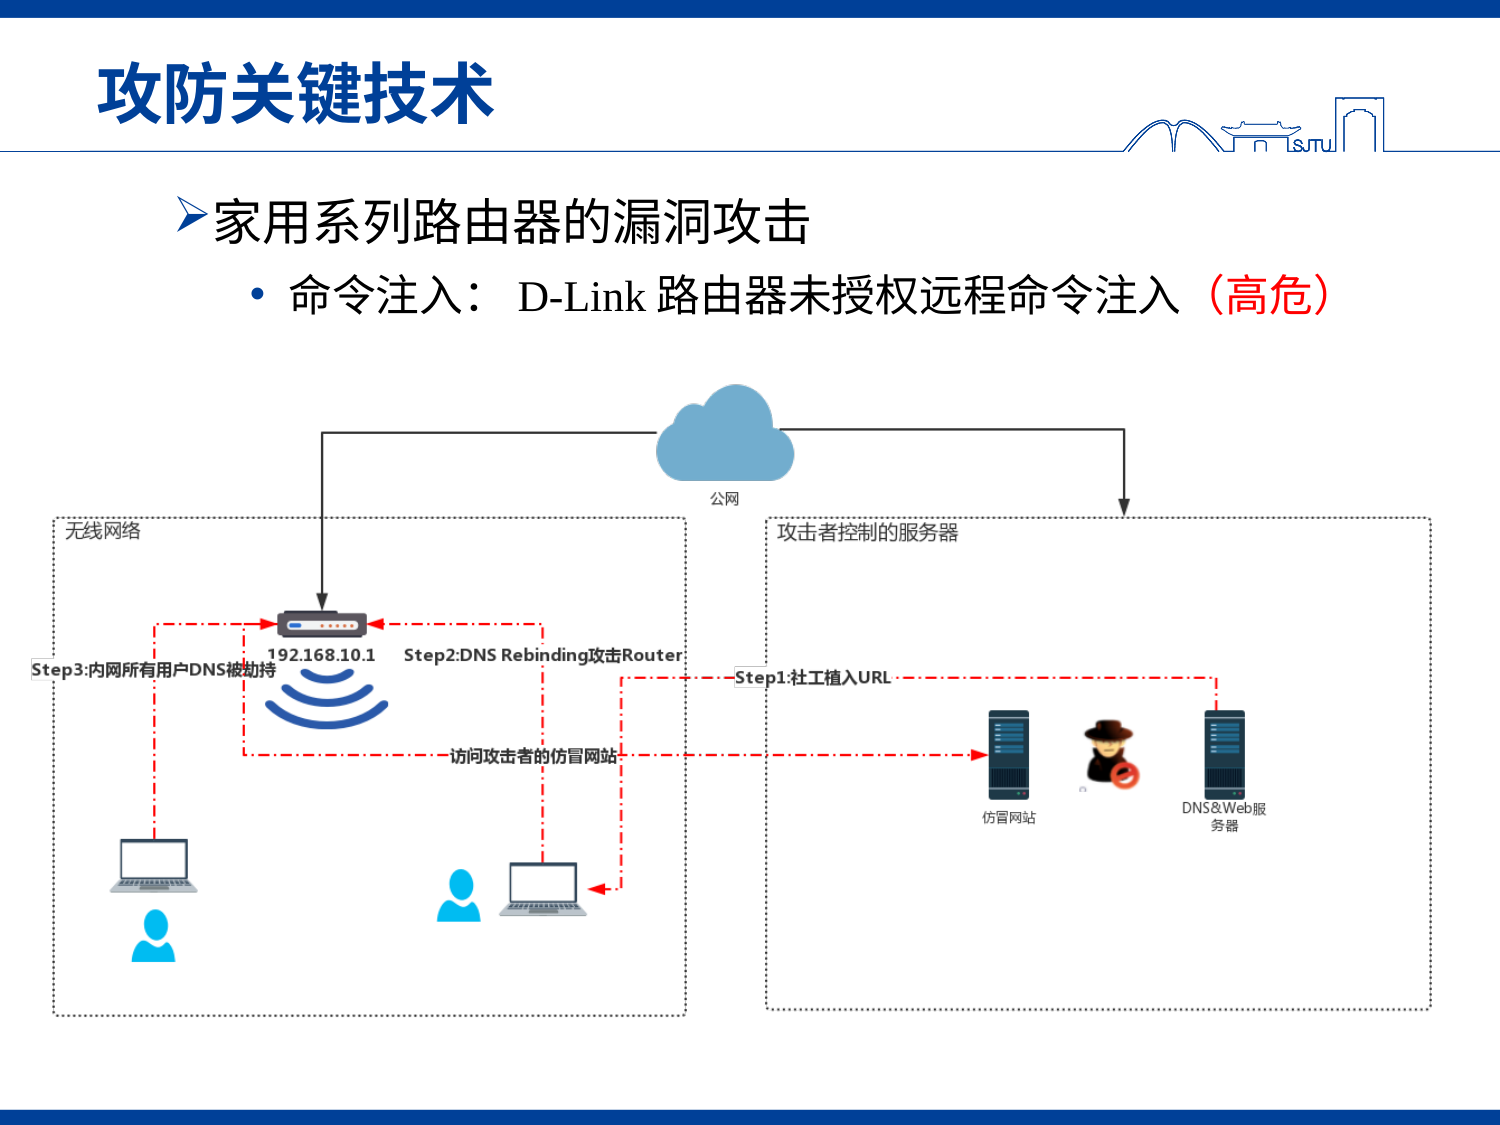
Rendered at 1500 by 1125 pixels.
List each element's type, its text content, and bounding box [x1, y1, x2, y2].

title 攻防关键技术 [81, 50, 1455, 145]
list 家用系列路由器的漏洞攻击 命令注入：D-Link路由器未授权远程命令注入（高危） [81, 176, 1455, 331]
picture [0, 331, 1500, 1084]
